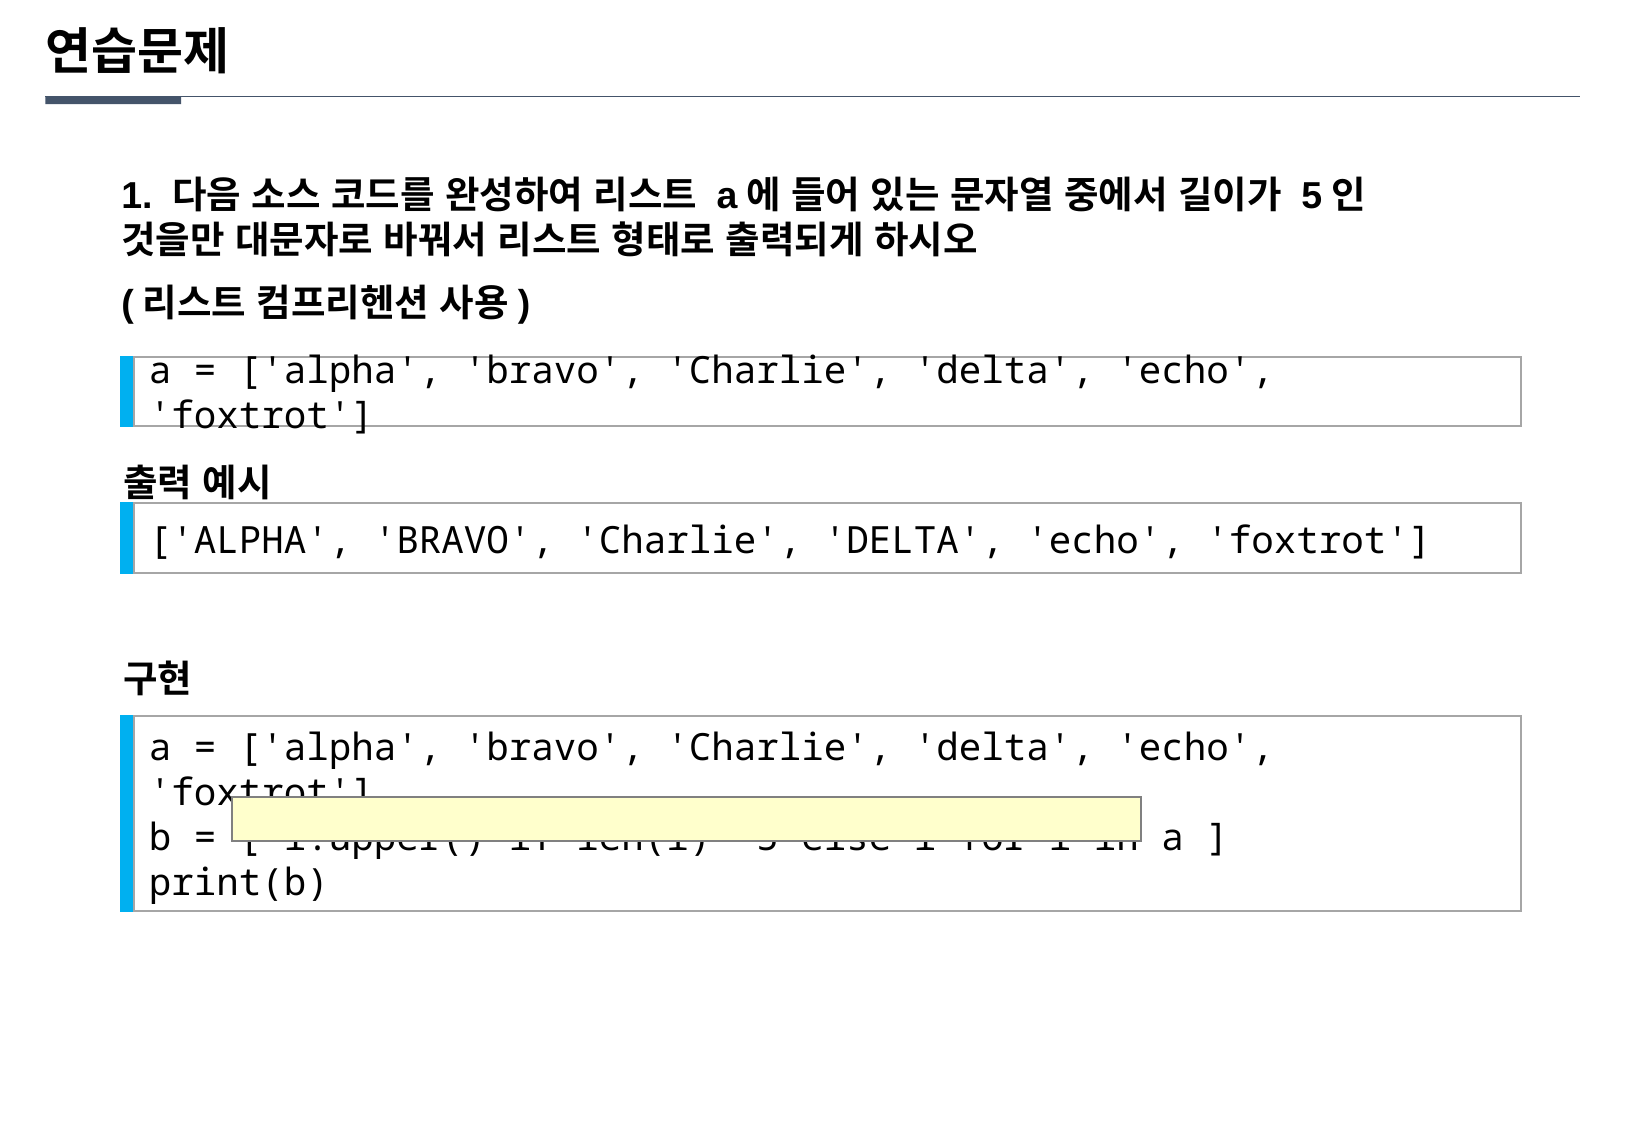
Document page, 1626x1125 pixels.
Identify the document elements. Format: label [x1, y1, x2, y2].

text_box [108, 451, 1521, 573]
text_box [121, 356, 1522, 427]
text_box [106, 163, 1435, 332]
list [45, 26, 965, 82]
text_box [108, 647, 1437, 708]
text_box [121, 715, 1522, 911]
